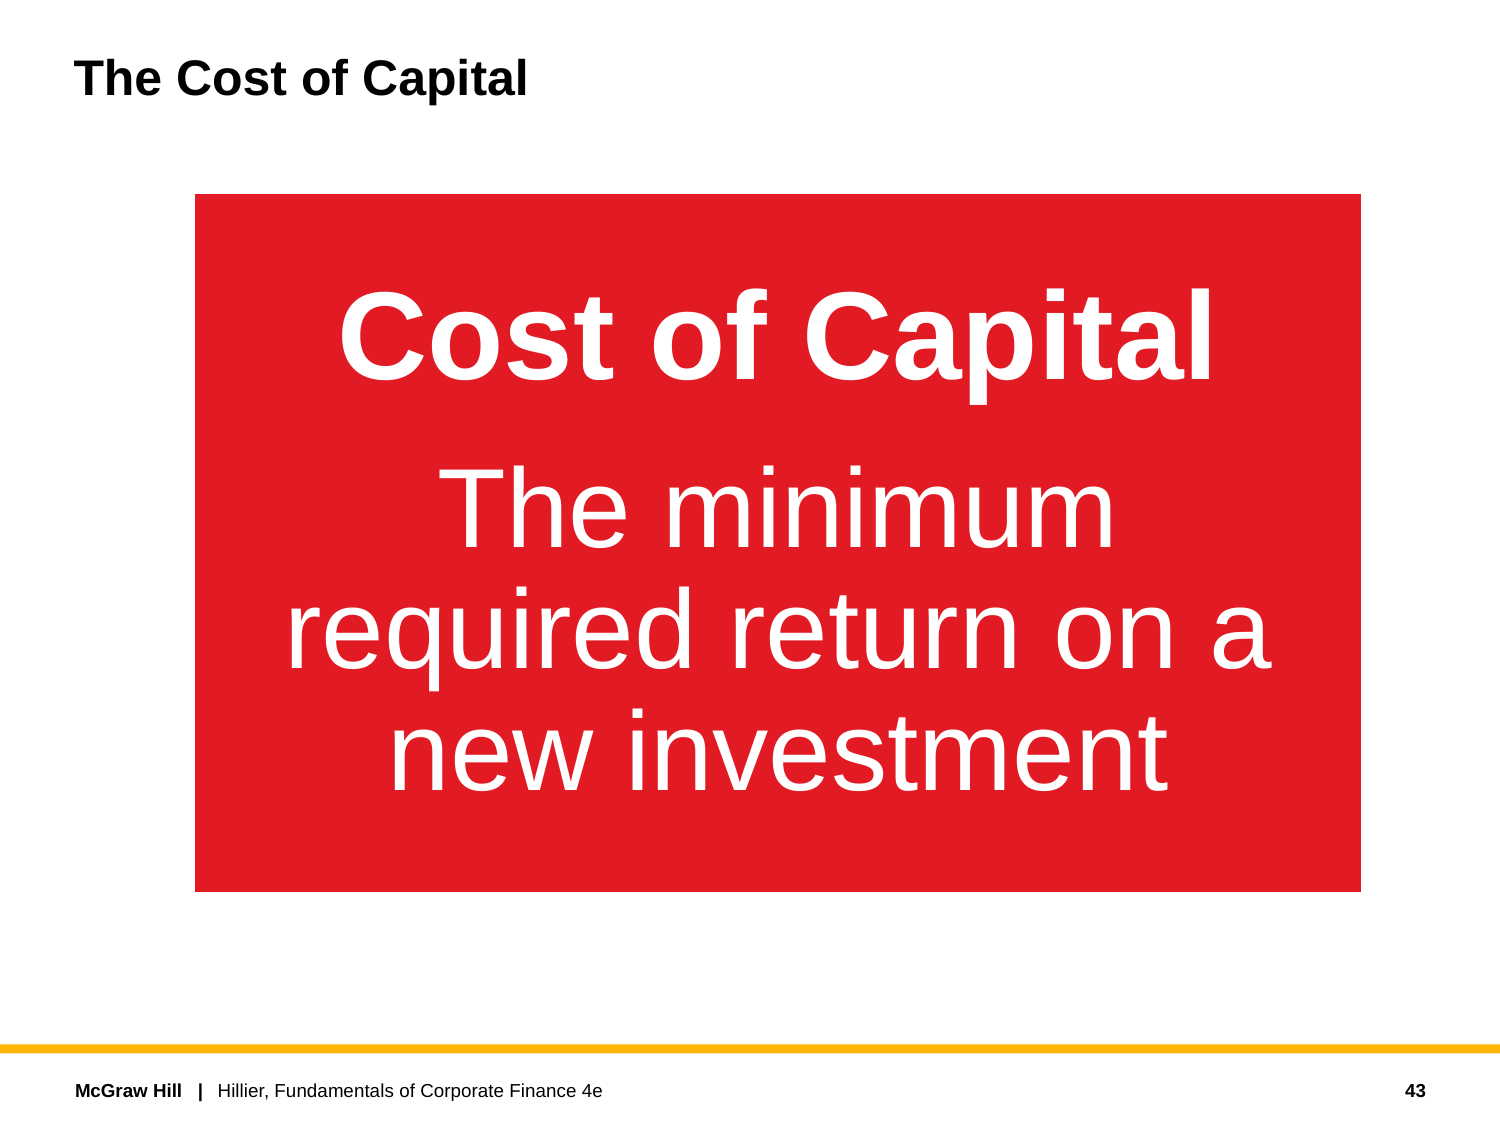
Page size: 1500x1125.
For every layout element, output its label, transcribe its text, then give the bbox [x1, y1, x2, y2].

footer Hillier, Fundamentals of Corporate Finance 4e [202, 1071, 1103, 1109]
title The Cost of Capital [58, 45, 1203, 180]
slide_number 43 [1283, 1071, 1442, 1109]
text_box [40, 191, 1363, 894]
